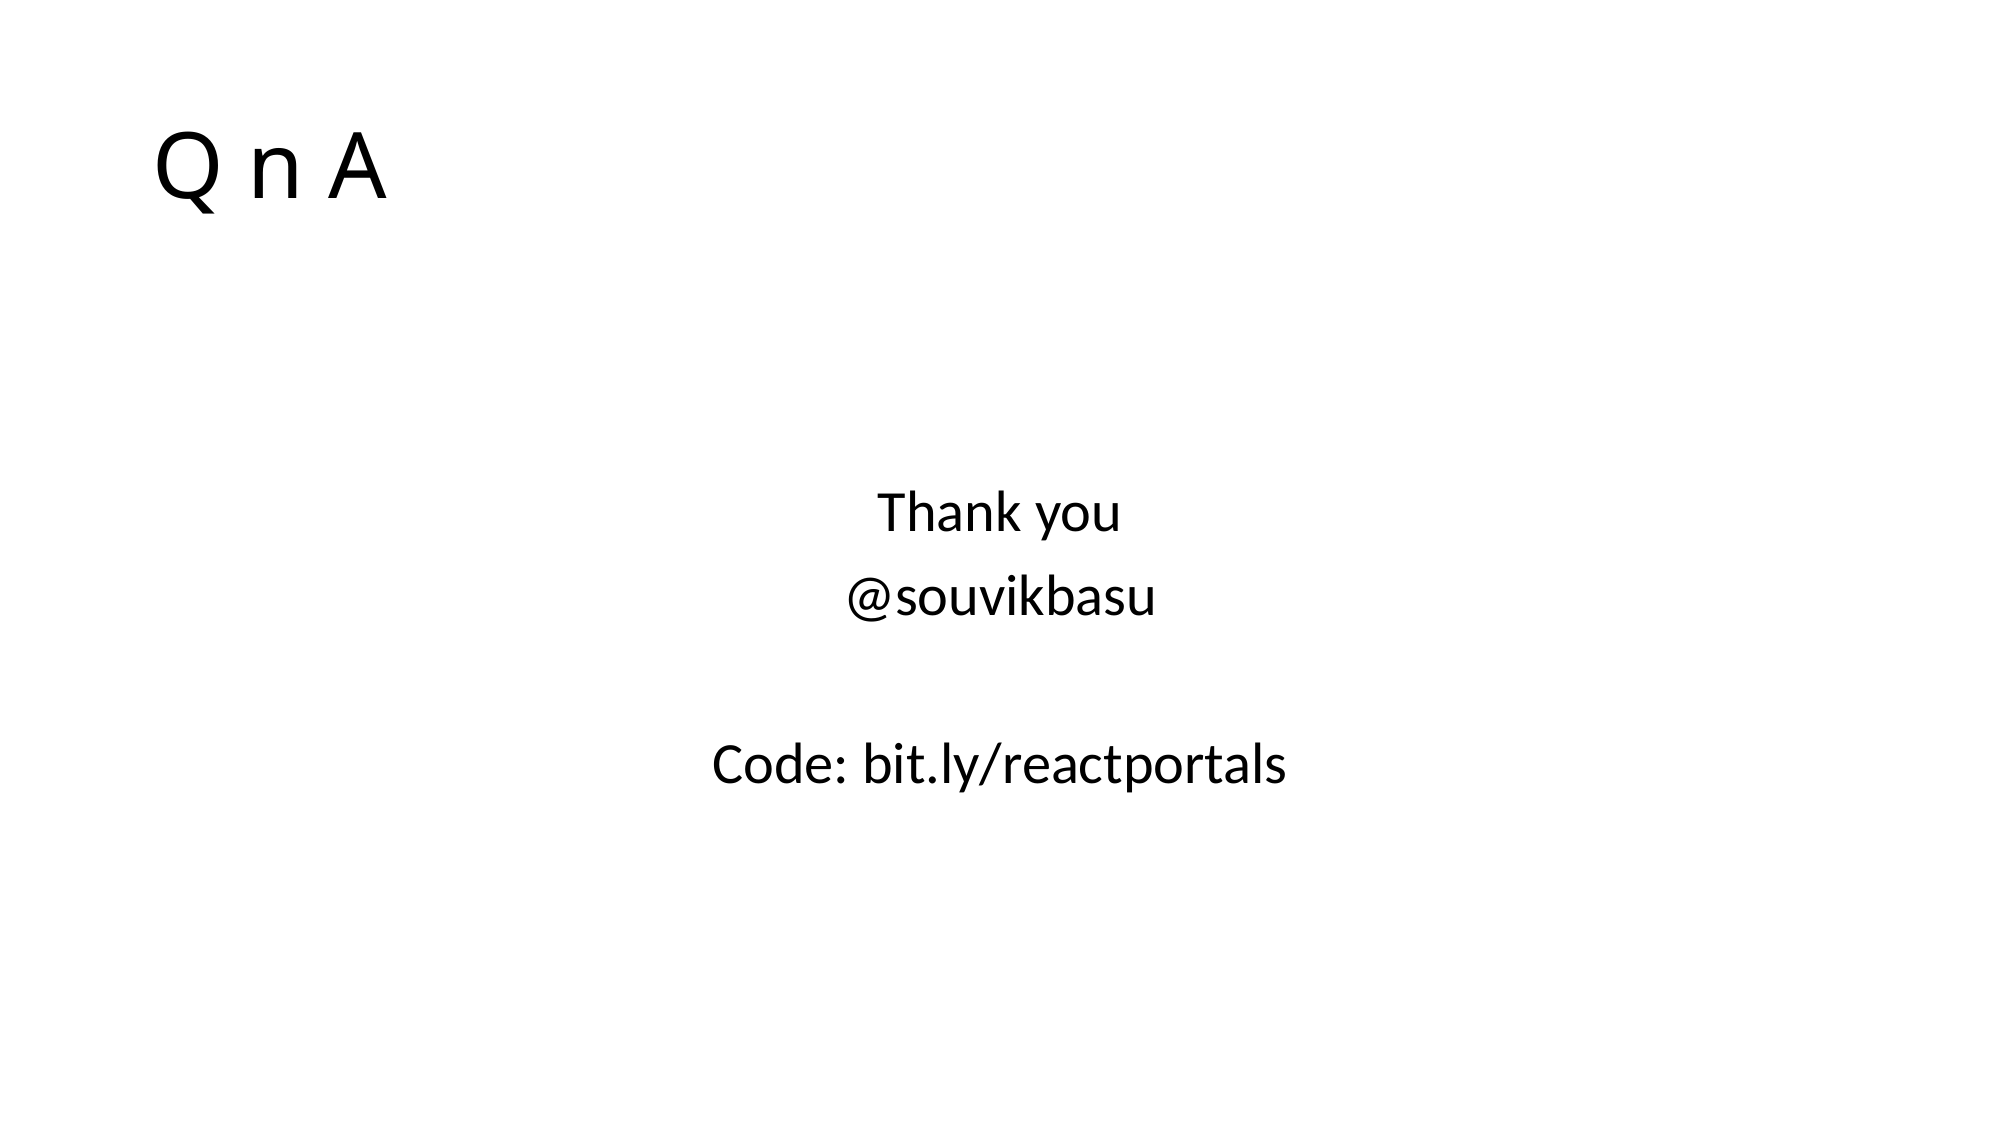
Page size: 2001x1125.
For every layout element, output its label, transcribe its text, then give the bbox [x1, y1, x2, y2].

list Thank you @souvikbasu Code: bit.ly/reactportals [137, 299, 1863, 1014]
title Q n A [137, 59, 1863, 278]
